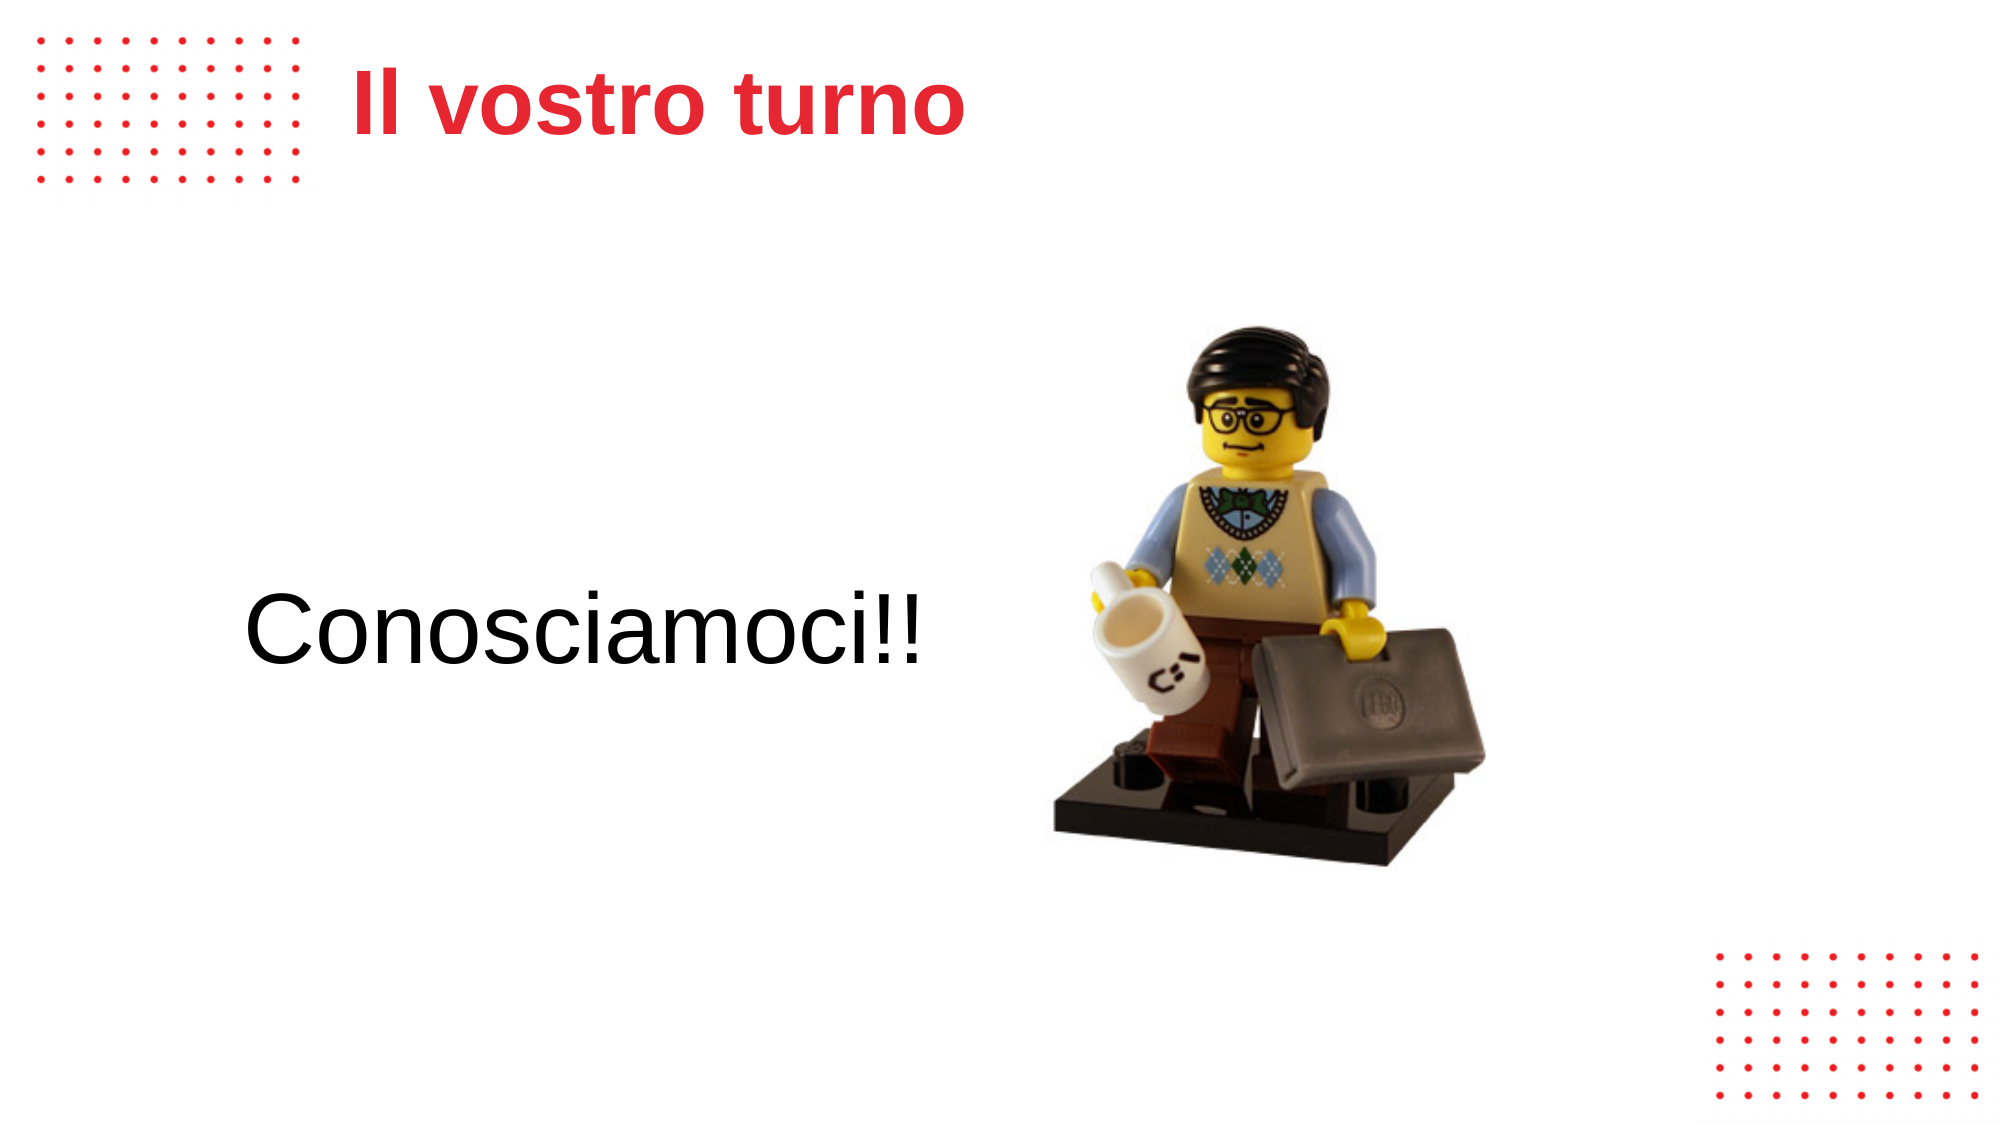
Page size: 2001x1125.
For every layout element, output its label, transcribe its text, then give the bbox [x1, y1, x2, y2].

picture [1698, 937, 1999, 1124]
picture [1042, 297, 1497, 903]
list Conosciamoci!! [228, 495, 1019, 672]
picture [19, 21, 320, 208]
title Il vostro turno [336, 48, 1837, 169]
